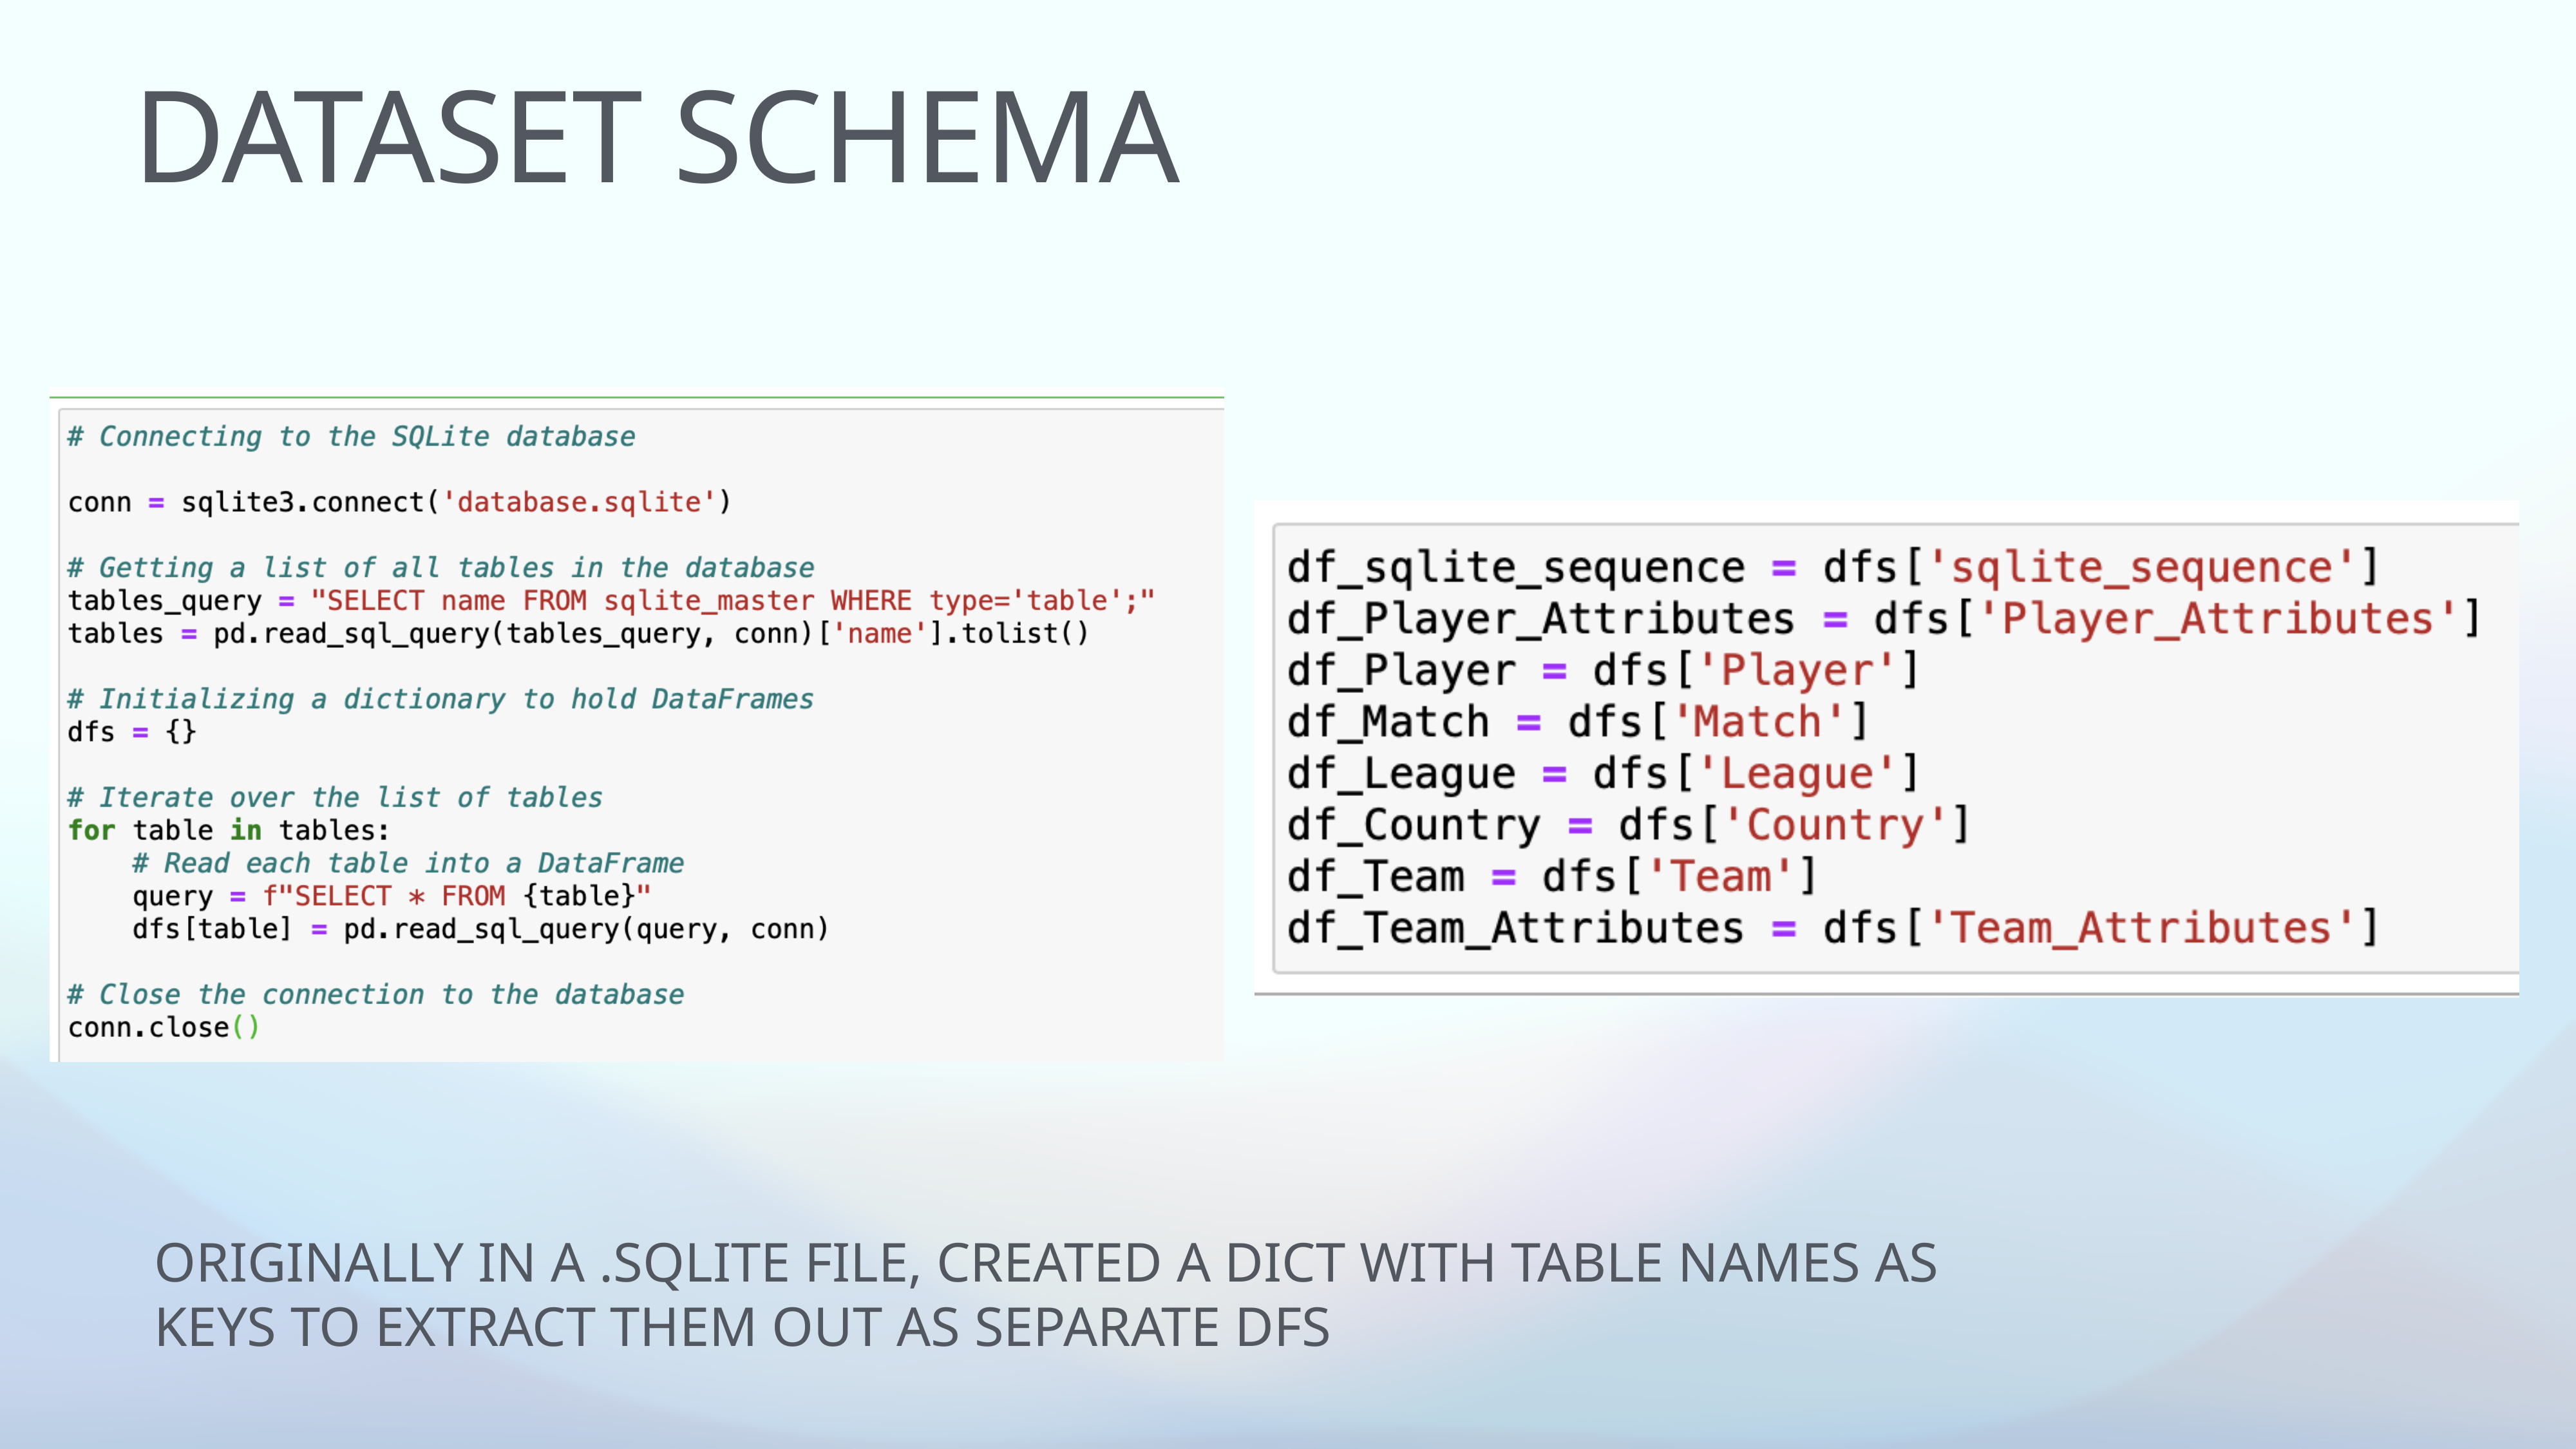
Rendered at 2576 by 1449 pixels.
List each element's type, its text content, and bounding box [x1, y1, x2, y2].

text_box ORIGINALLY IN A .SQLITE FILE, CREATED A DICT WITH TABLE NAMES AS KEYS TO EXTRACT THEM OUT AS SEPARATE DFS [149, 1222, 2011, 1363]
title DATASET SCHEMA [127, 66, 2449, 246]
picture [0, 0, 2576, 1449]
